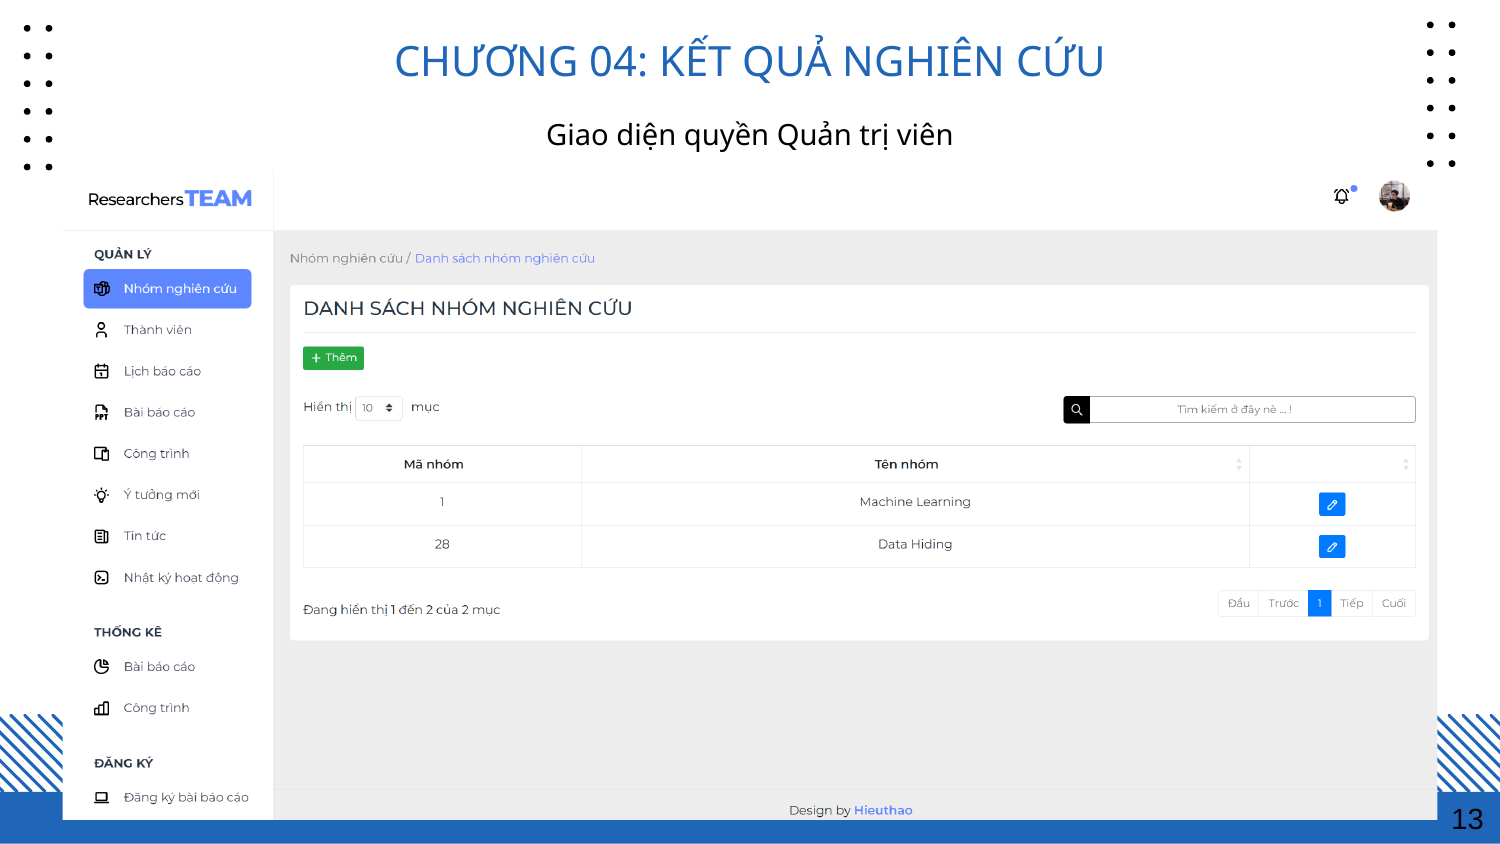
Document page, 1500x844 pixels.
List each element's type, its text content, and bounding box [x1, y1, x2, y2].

text_box 13 [1436, 793, 1500, 843]
text_box CHƯƠNG 04: KẾT QUẢ NGHIÊN CỨU [118, 24, 1382, 96]
text_box Giao diện quyền Quản trị viên [507, 109, 993, 159]
picture [62, 169, 1438, 820]
